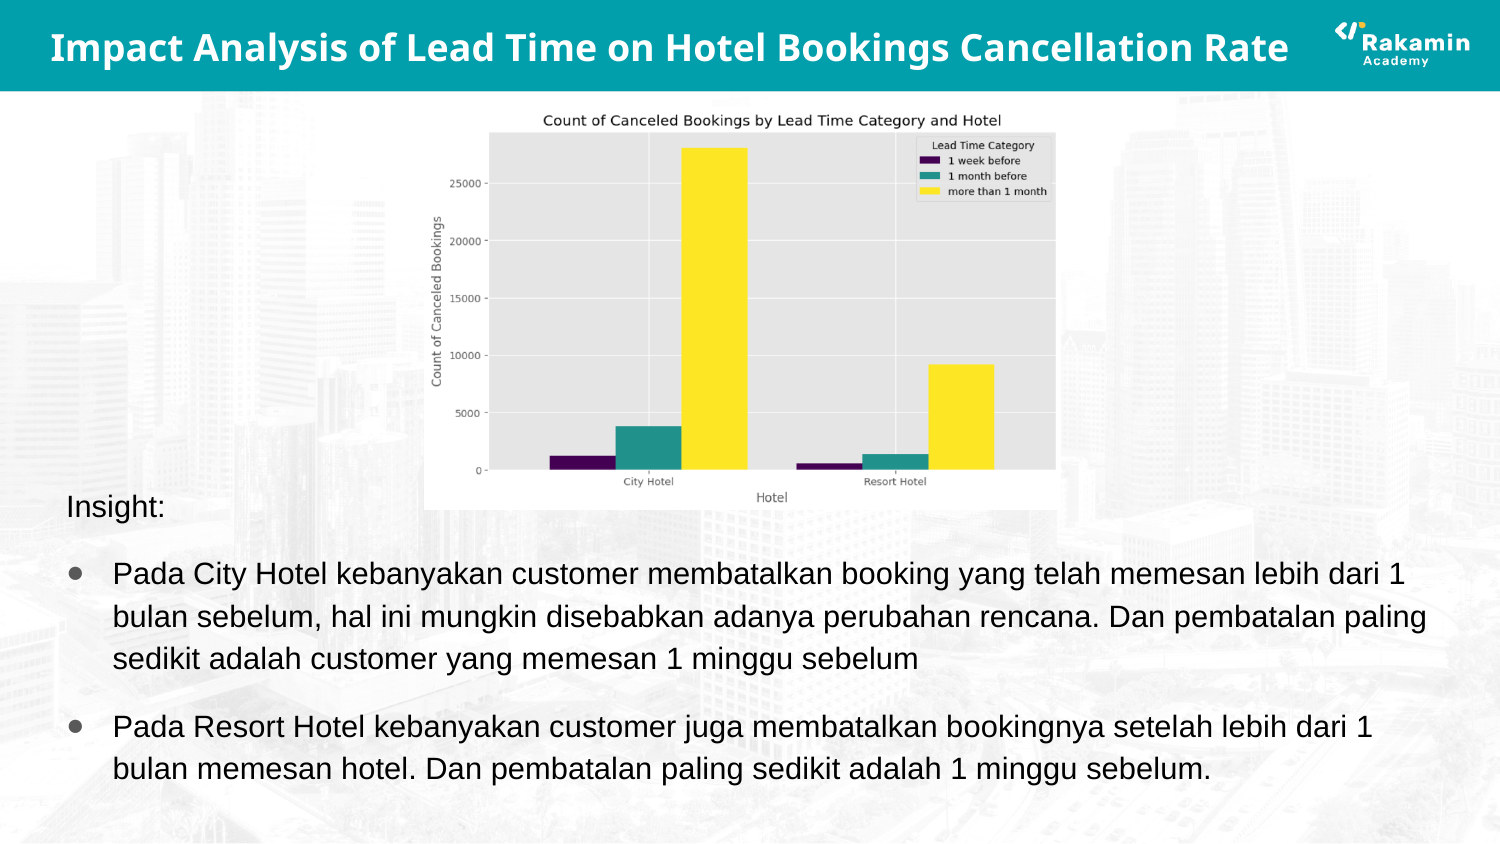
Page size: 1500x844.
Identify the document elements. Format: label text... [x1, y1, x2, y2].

list Insight: Pada City Hotel kebanyakan customer membatalkan booking yang telah memesan lebih dari 1 bulan sebelum, hal ini mungkin disebabkan adanya perubahan rencana. Dan pembatalan paling sedikit adalah customer yang memesan 1 minggu sebelum Pada Resort Hotel kebanyakan customer juga membatalkan bookingnya setelah lebih dari 1 bulan memesan hotel. Dan pembatalan paling sedikit adalah 1 minggu sebelum. [51, 135, 1449, 808]
picture [0, 0, 1500, 844]
title Impact Analysis of Lead Time on Hotel Bookings Cancellation Rate [0, 9, 1342, 96]
